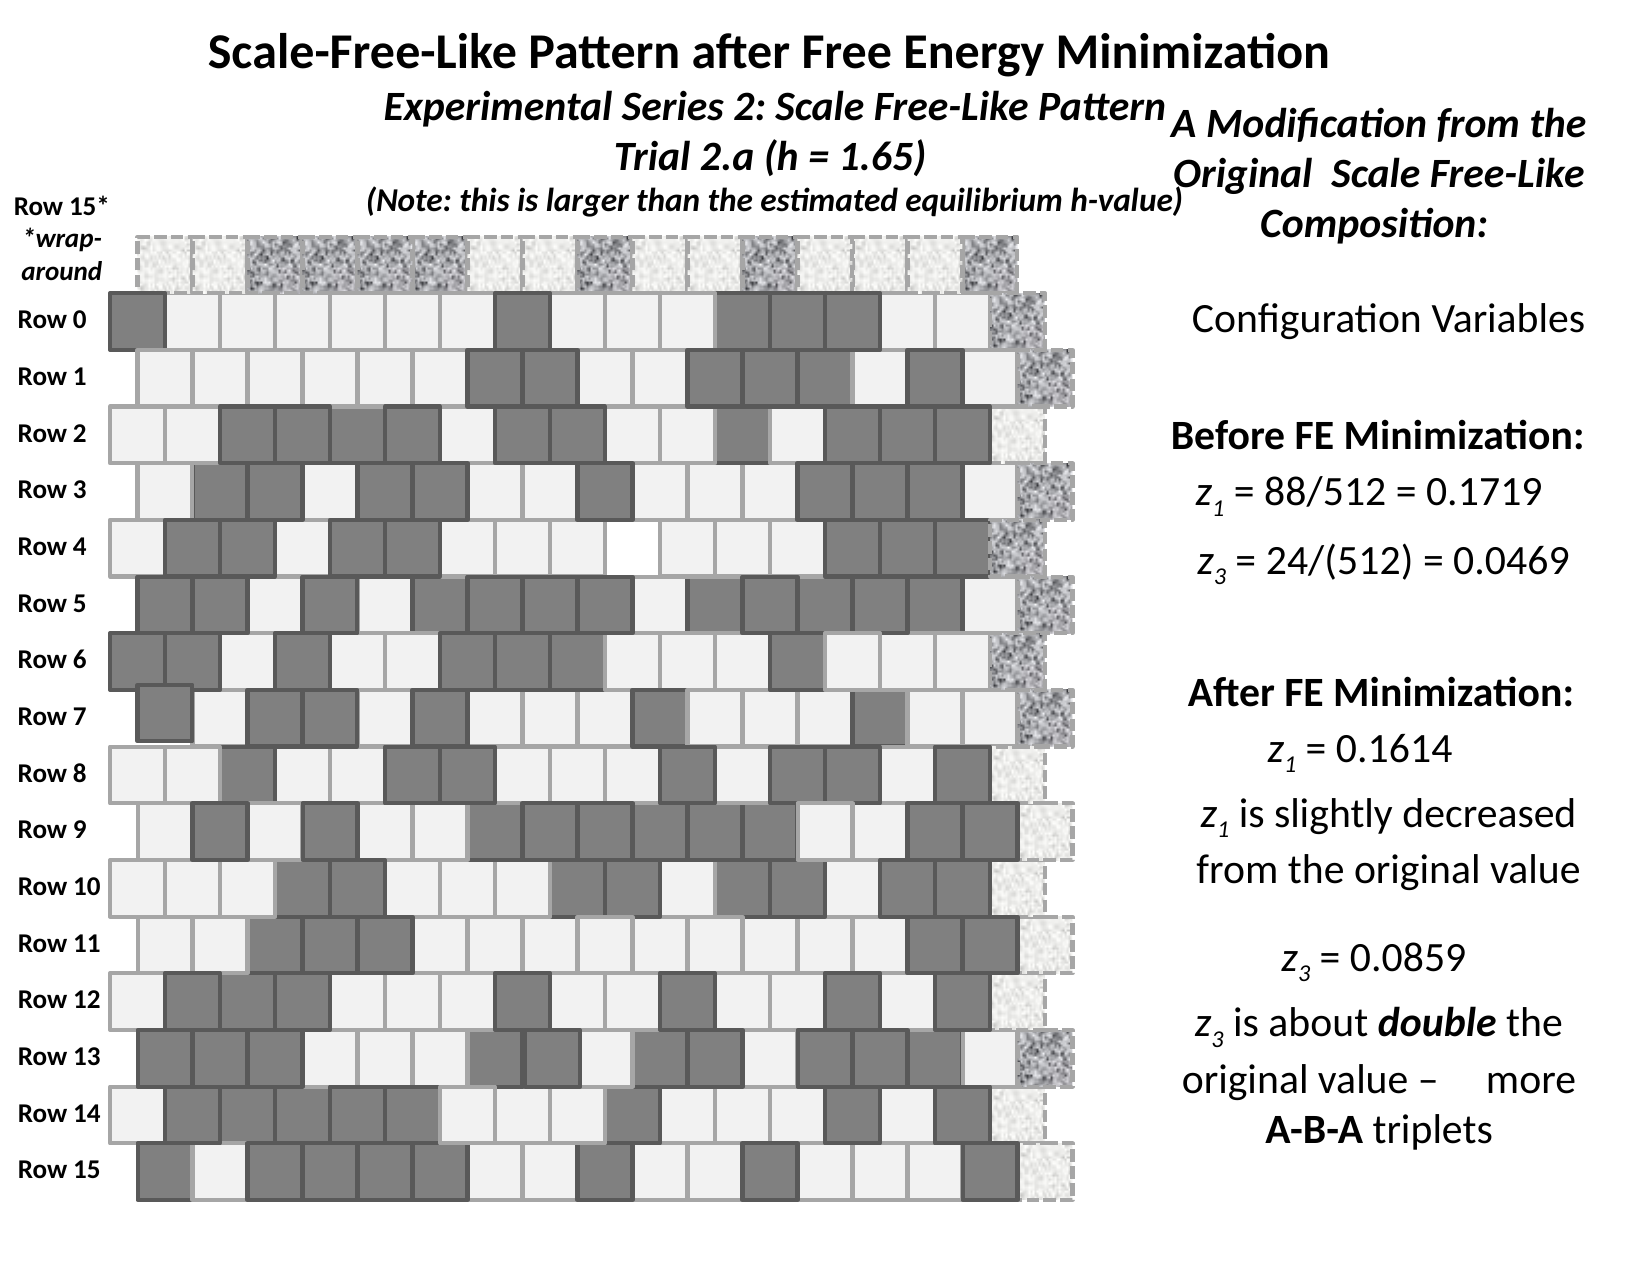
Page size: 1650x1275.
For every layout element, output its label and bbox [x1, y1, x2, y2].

text_box [1154, 399, 1624, 598]
text_box [108, 291, 167, 352]
text_box [717, 291, 768, 348]
text_box [135, 575, 190, 631]
text_box [218, 294, 277, 348]
text_box [575, 235, 632, 291]
text_box [190, 235, 247, 295]
text_box [497, 1089, 548, 1141]
text_box [882, 1089, 933, 1141]
text_box [525, 1141, 575, 1202]
text_box [1, 803, 104, 853]
text_box [328, 518, 383, 579]
text_box [167, 294, 218, 348]
text_box [795, 235, 854, 291]
text_box [603, 291, 658, 348]
text_box [740, 235, 797, 291]
text_box [250, 579, 300, 631]
text_box [332, 409, 383, 465]
text_box [717, 409, 768, 465]
text_box [854, 465, 905, 518]
text_box [138, 235, 192, 295]
text_box [470, 1141, 525, 1202]
text_box [635, 1141, 690, 1202]
text_box [768, 409, 823, 465]
text_box [630, 348, 685, 409]
text_box [1, 1086, 118, 1136]
text_box [772, 518, 823, 579]
text_box [740, 1141, 800, 1202]
text_box [1175, 282, 1612, 349]
text_box [937, 518, 990, 579]
text_box [1015, 461, 1075, 522]
text_box [1, 576, 104, 626]
text_box [0, 179, 138, 343]
text_box [465, 235, 522, 291]
text_box [413, 235, 467, 291]
text_box [300, 235, 357, 295]
text_box [442, 518, 493, 579]
text_box [882, 291, 937, 348]
text_box [910, 1032, 961, 1089]
text_box [717, 1089, 772, 1141]
text_box [963, 235, 1019, 293]
text_box [878, 518, 937, 579]
text_box [1015, 575, 1075, 635]
text_box [108, 1085, 163, 1145]
text_box [167, 409, 218, 465]
text_box [1, 519, 104, 569]
text_box [658, 409, 717, 465]
text_box [493, 291, 635, 522]
text_box [635, 465, 685, 522]
text_box [552, 291, 603, 348]
text_box [410, 579, 465, 631]
text_box [662, 1089, 717, 1141]
text_box [222, 1089, 277, 1141]
text_box [136, 1141, 190, 1202]
text_box [992, 407, 1047, 465]
text_box [745, 465, 795, 518]
text_box [1020, 1141, 1075, 1202]
text_box [355, 404, 470, 579]
text_box [305, 465, 355, 518]
text_box [194, 348, 245, 409]
text_box [1, 518, 1075, 1202]
text_box [630, 235, 687, 291]
text_box [194, 465, 245, 518]
text_box [1, 406, 104, 456]
text_box [135, 348, 194, 409]
text_box [1, 463, 104, 513]
text_box [135, 461, 194, 518]
text_box [685, 348, 740, 409]
text_box [277, 1089, 328, 1141]
text_box [905, 348, 965, 404]
text_box [658, 291, 717, 348]
text_box [685, 579, 740, 631]
text_box [658, 518, 713, 579]
text_box [415, 1145, 470, 1202]
text_box [1147, 921, 1611, 1160]
text_box [965, 464, 1017, 519]
text_box [580, 348, 630, 409]
text_box [190, 1141, 245, 1202]
text_box [470, 465, 524, 518]
text_box [355, 235, 415, 291]
text_box [800, 1141, 850, 1202]
text_box [685, 465, 745, 518]
text_box [108, 404, 167, 465]
text_box [359, 579, 410, 631]
text_box [465, 348, 520, 409]
text_box [965, 577, 1017, 633]
text_box [245, 348, 305, 404]
text_box [305, 348, 355, 409]
text_box [992, 1087, 1047, 1143]
text_box [685, 235, 742, 291]
text_box [937, 291, 990, 348]
text_box [800, 352, 850, 409]
text_box [277, 518, 328, 579]
text_box [910, 579, 965, 631]
text_box [1, 1143, 118, 1193]
text_box [607, 409, 658, 465]
text_box [277, 294, 328, 348]
text_box [1, 349, 104, 400]
text_box [690, 1141, 740, 1202]
text_box [328, 291, 442, 352]
text_box [850, 348, 905, 404]
text_box [524, 465, 575, 518]
text_box [410, 348, 465, 409]
text_box [1157, 656, 1621, 900]
text_box [1, 633, 104, 683]
text_box [988, 518, 1047, 579]
text_box [218, 404, 332, 522]
text_box [740, 291, 882, 409]
text_box [988, 291, 1047, 349]
text_box [108, 518, 163, 579]
text_box [442, 409, 493, 465]
text_box [1015, 348, 1075, 409]
text_box [520, 235, 577, 291]
text_box [910, 1141, 961, 1202]
text_box [800, 579, 850, 631]
text_box [850, 1141, 910, 1202]
text_box [795, 404, 992, 522]
text_box [222, 518, 277, 579]
text_box [905, 235, 965, 295]
text_box [772, 1089, 823, 1141]
text_box [965, 348, 1017, 409]
text_box [635, 575, 685, 631]
text_box [442, 291, 493, 348]
text_box [1, 746, 104, 796]
text_box [823, 518, 878, 579]
text_box [552, 518, 607, 575]
text_box [853, 235, 907, 291]
text_box [245, 235, 302, 295]
text_box [1, 689, 104, 740]
text_box [192, 11, 1650, 255]
text_box [355, 352, 410, 409]
